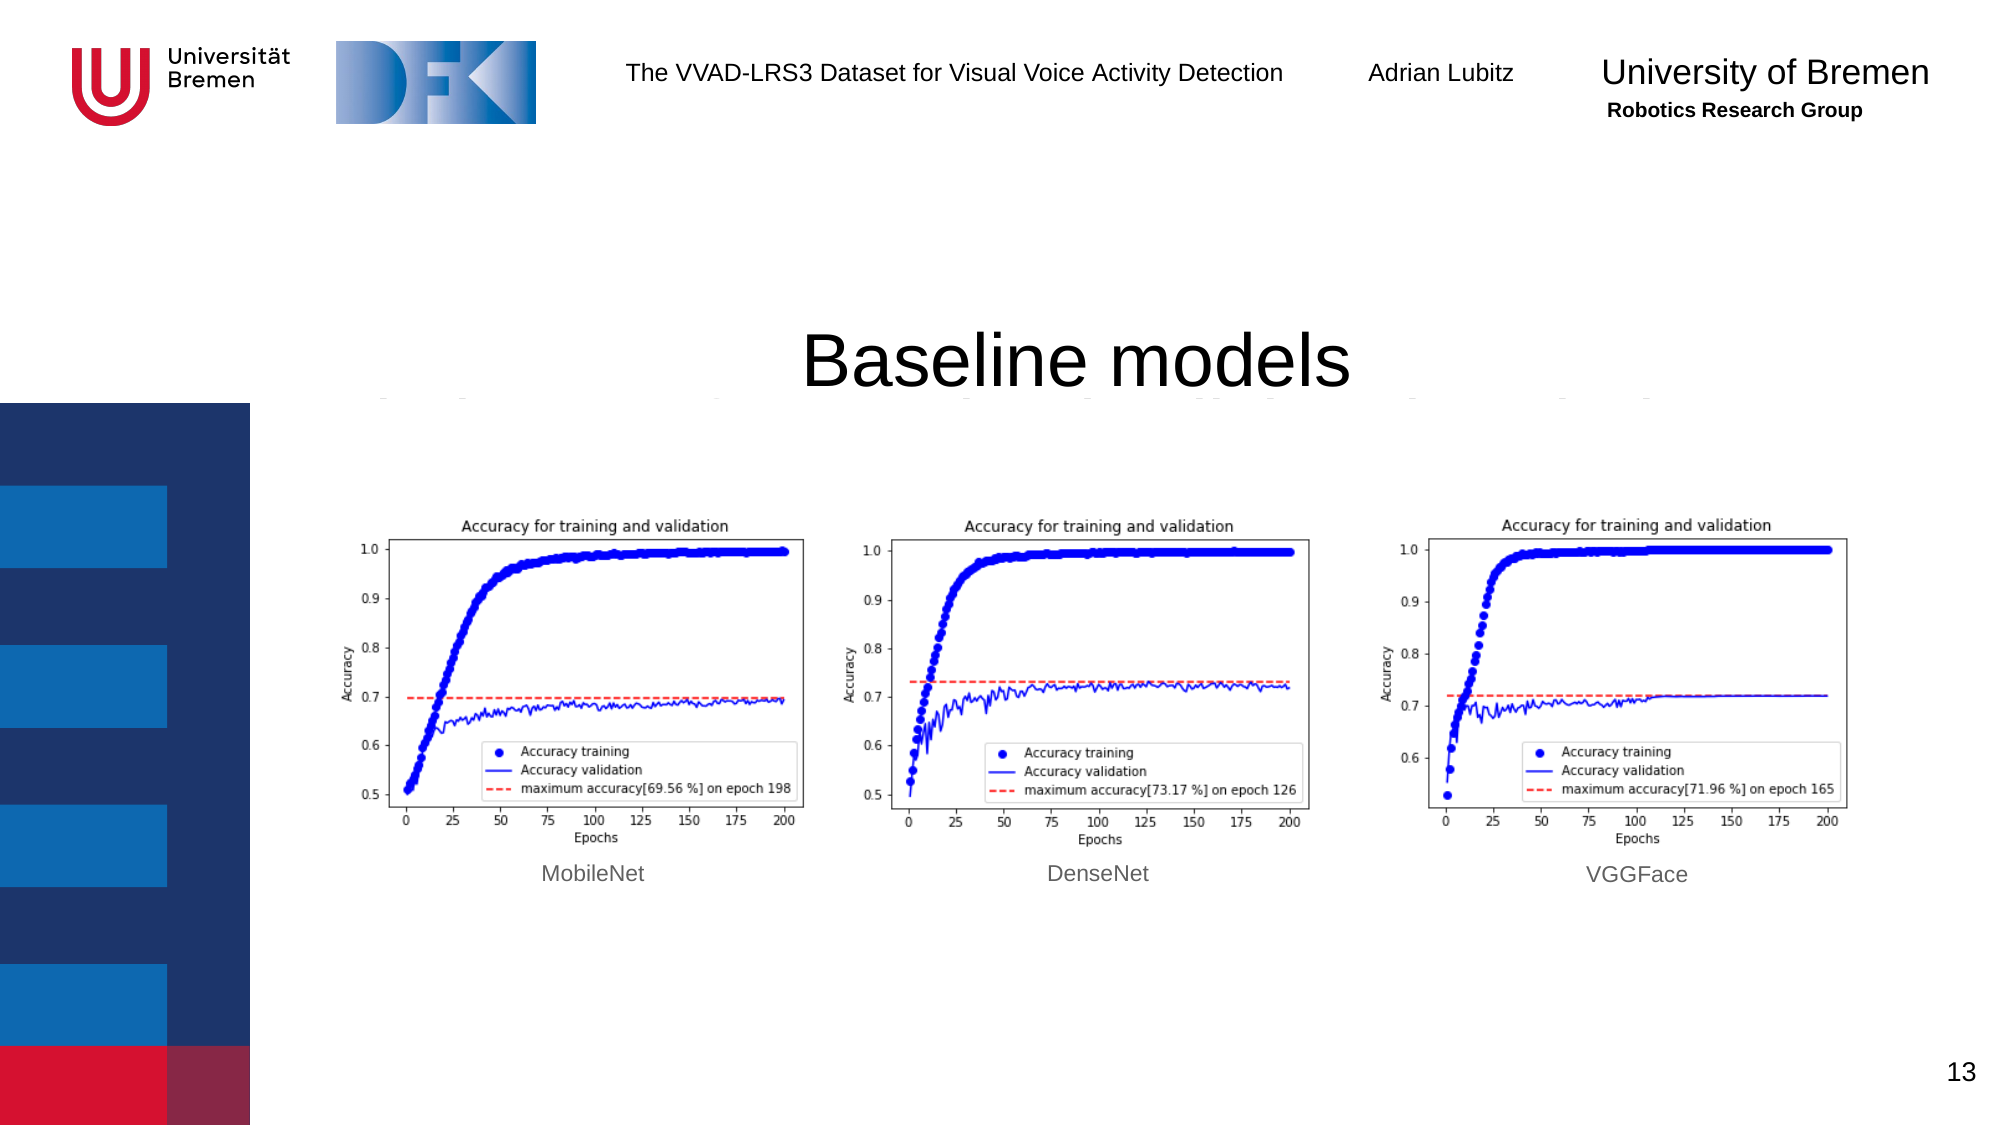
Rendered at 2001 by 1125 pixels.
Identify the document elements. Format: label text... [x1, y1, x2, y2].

picture [321, 495, 1900, 853]
text_box University of Bremen [1586, 36, 2000, 167]
text_box [302, 398, 1965, 1069]
text_box DenseNet [1032, 861, 1167, 894]
picture [336, 41, 536, 124]
text_box The VVAD-LRS3 Dataset for Visual Voice Activity Detection [610, 48, 1303, 94]
text_box Robotics Research Group [1592, 85, 1972, 201]
picture [72, 47, 290, 126]
slide_number ‹#› [1871, 1038, 1992, 1125]
text_box [310, 26, 1972, 177]
text_box VGGFace [1570, 860, 1706, 895]
text_box Adrian Lubitz [1353, 48, 1531, 94]
text_box MobileNet [526, 859, 661, 894]
subtitle Baseline models [326, 311, 1827, 398]
